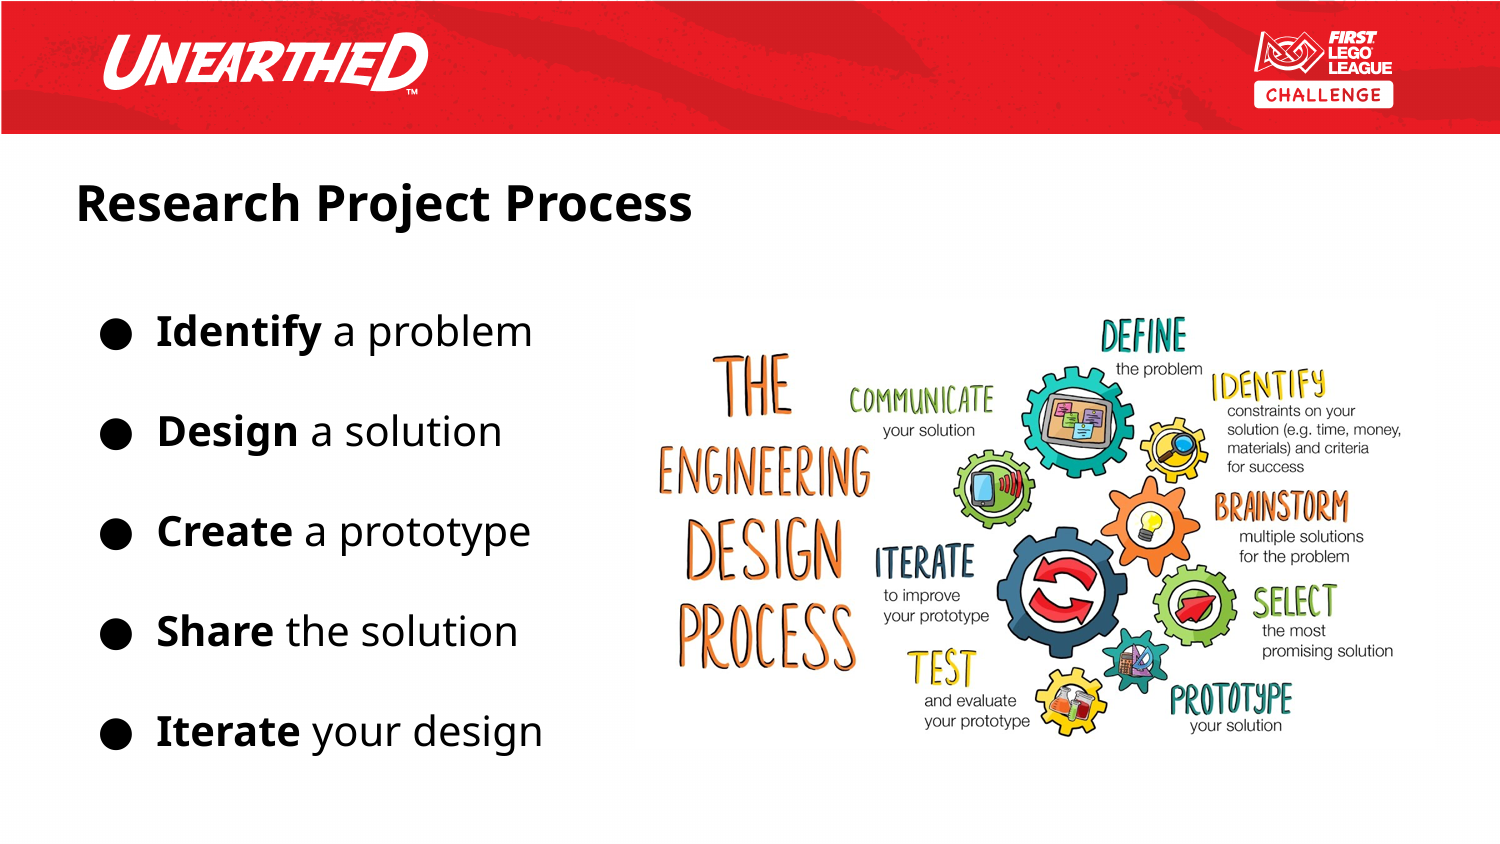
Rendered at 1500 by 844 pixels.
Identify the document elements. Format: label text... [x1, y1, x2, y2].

text_box Identify a problem Design a solution Create a prototype Share the solution Iterate your design [66, 289, 649, 792]
picture [0, 0, 1500, 844]
title Research Project Process [75, 155, 1435, 247]
